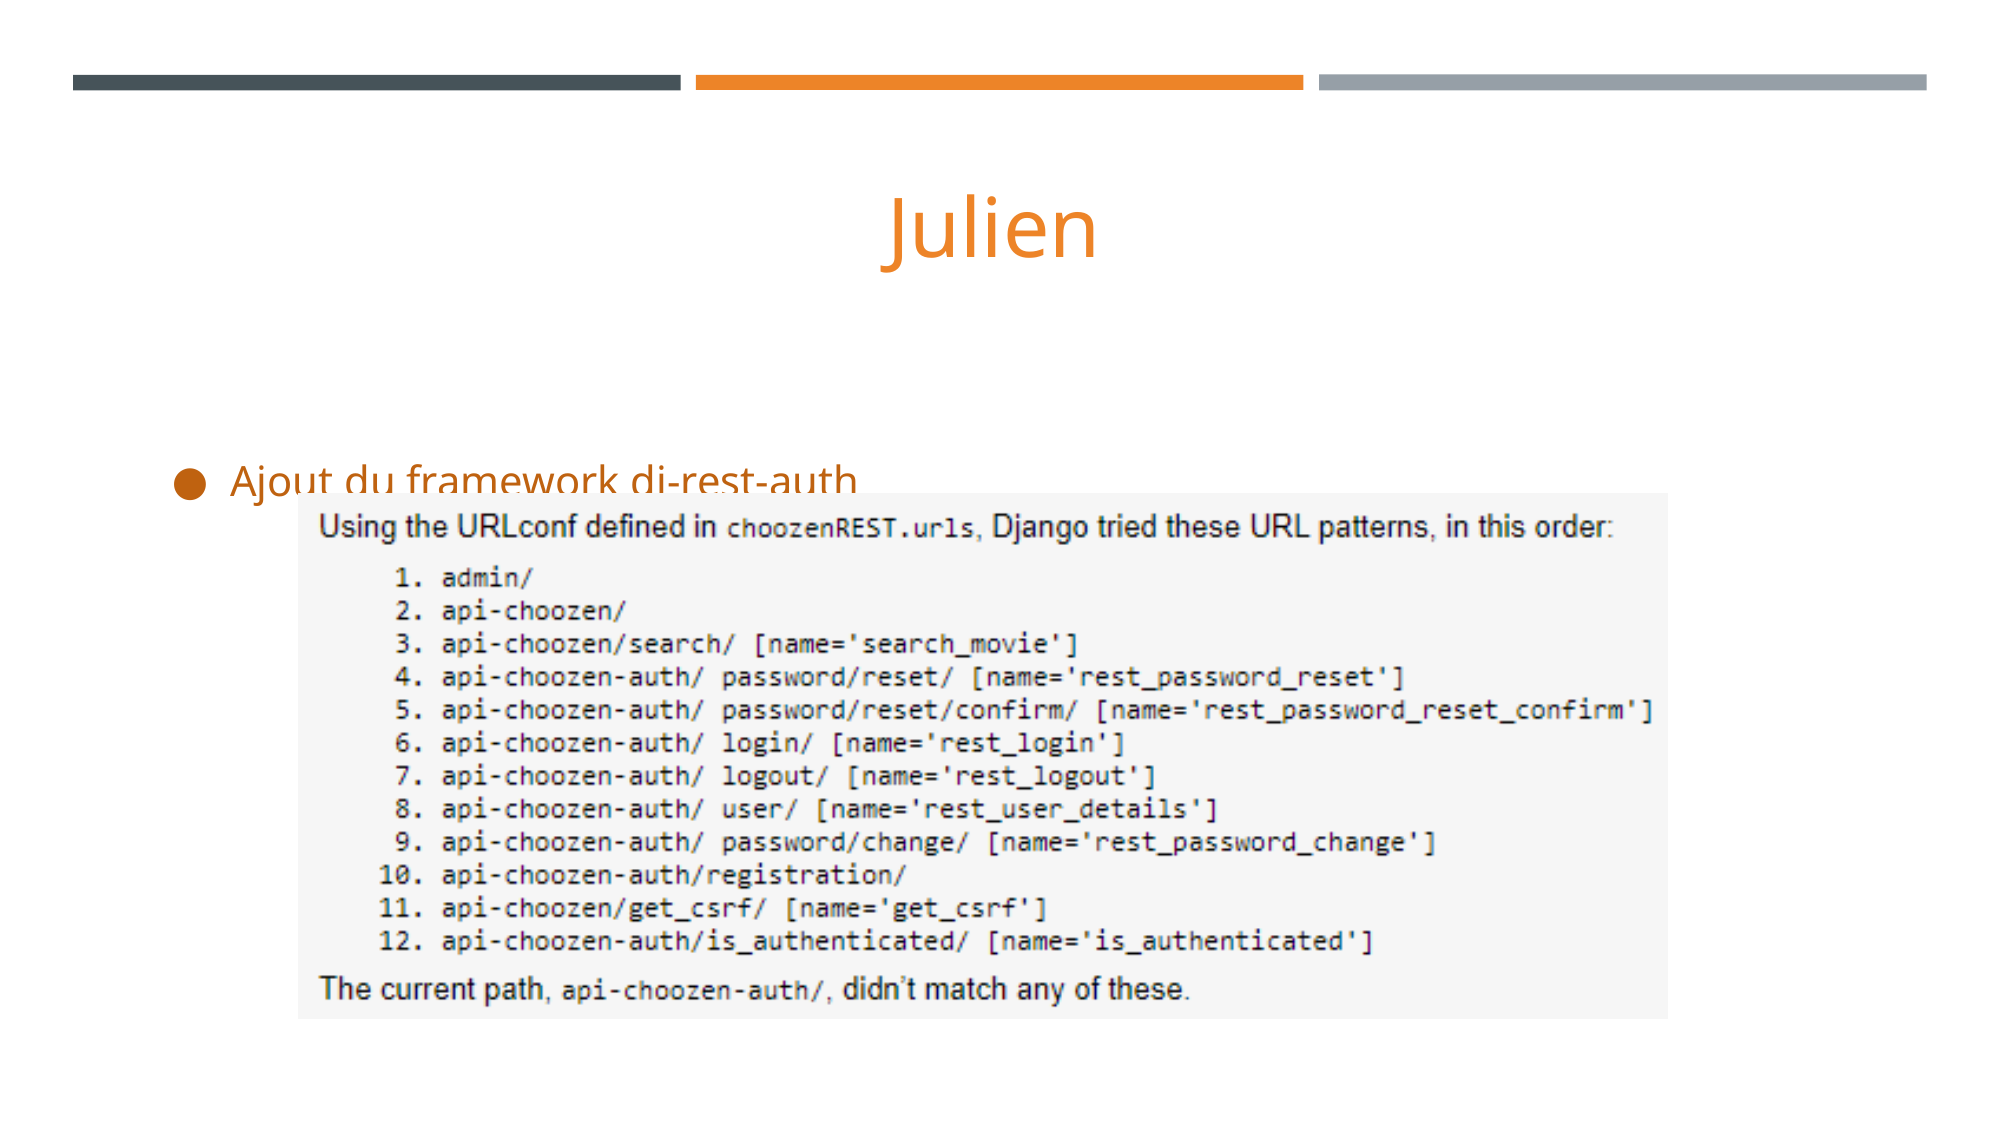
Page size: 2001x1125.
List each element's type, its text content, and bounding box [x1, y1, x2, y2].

picture [298, 493, 1668, 1019]
text_box Ajout du framework dj-rest-auth [140, 389, 1013, 620]
title Julien [448, 166, 1540, 282]
